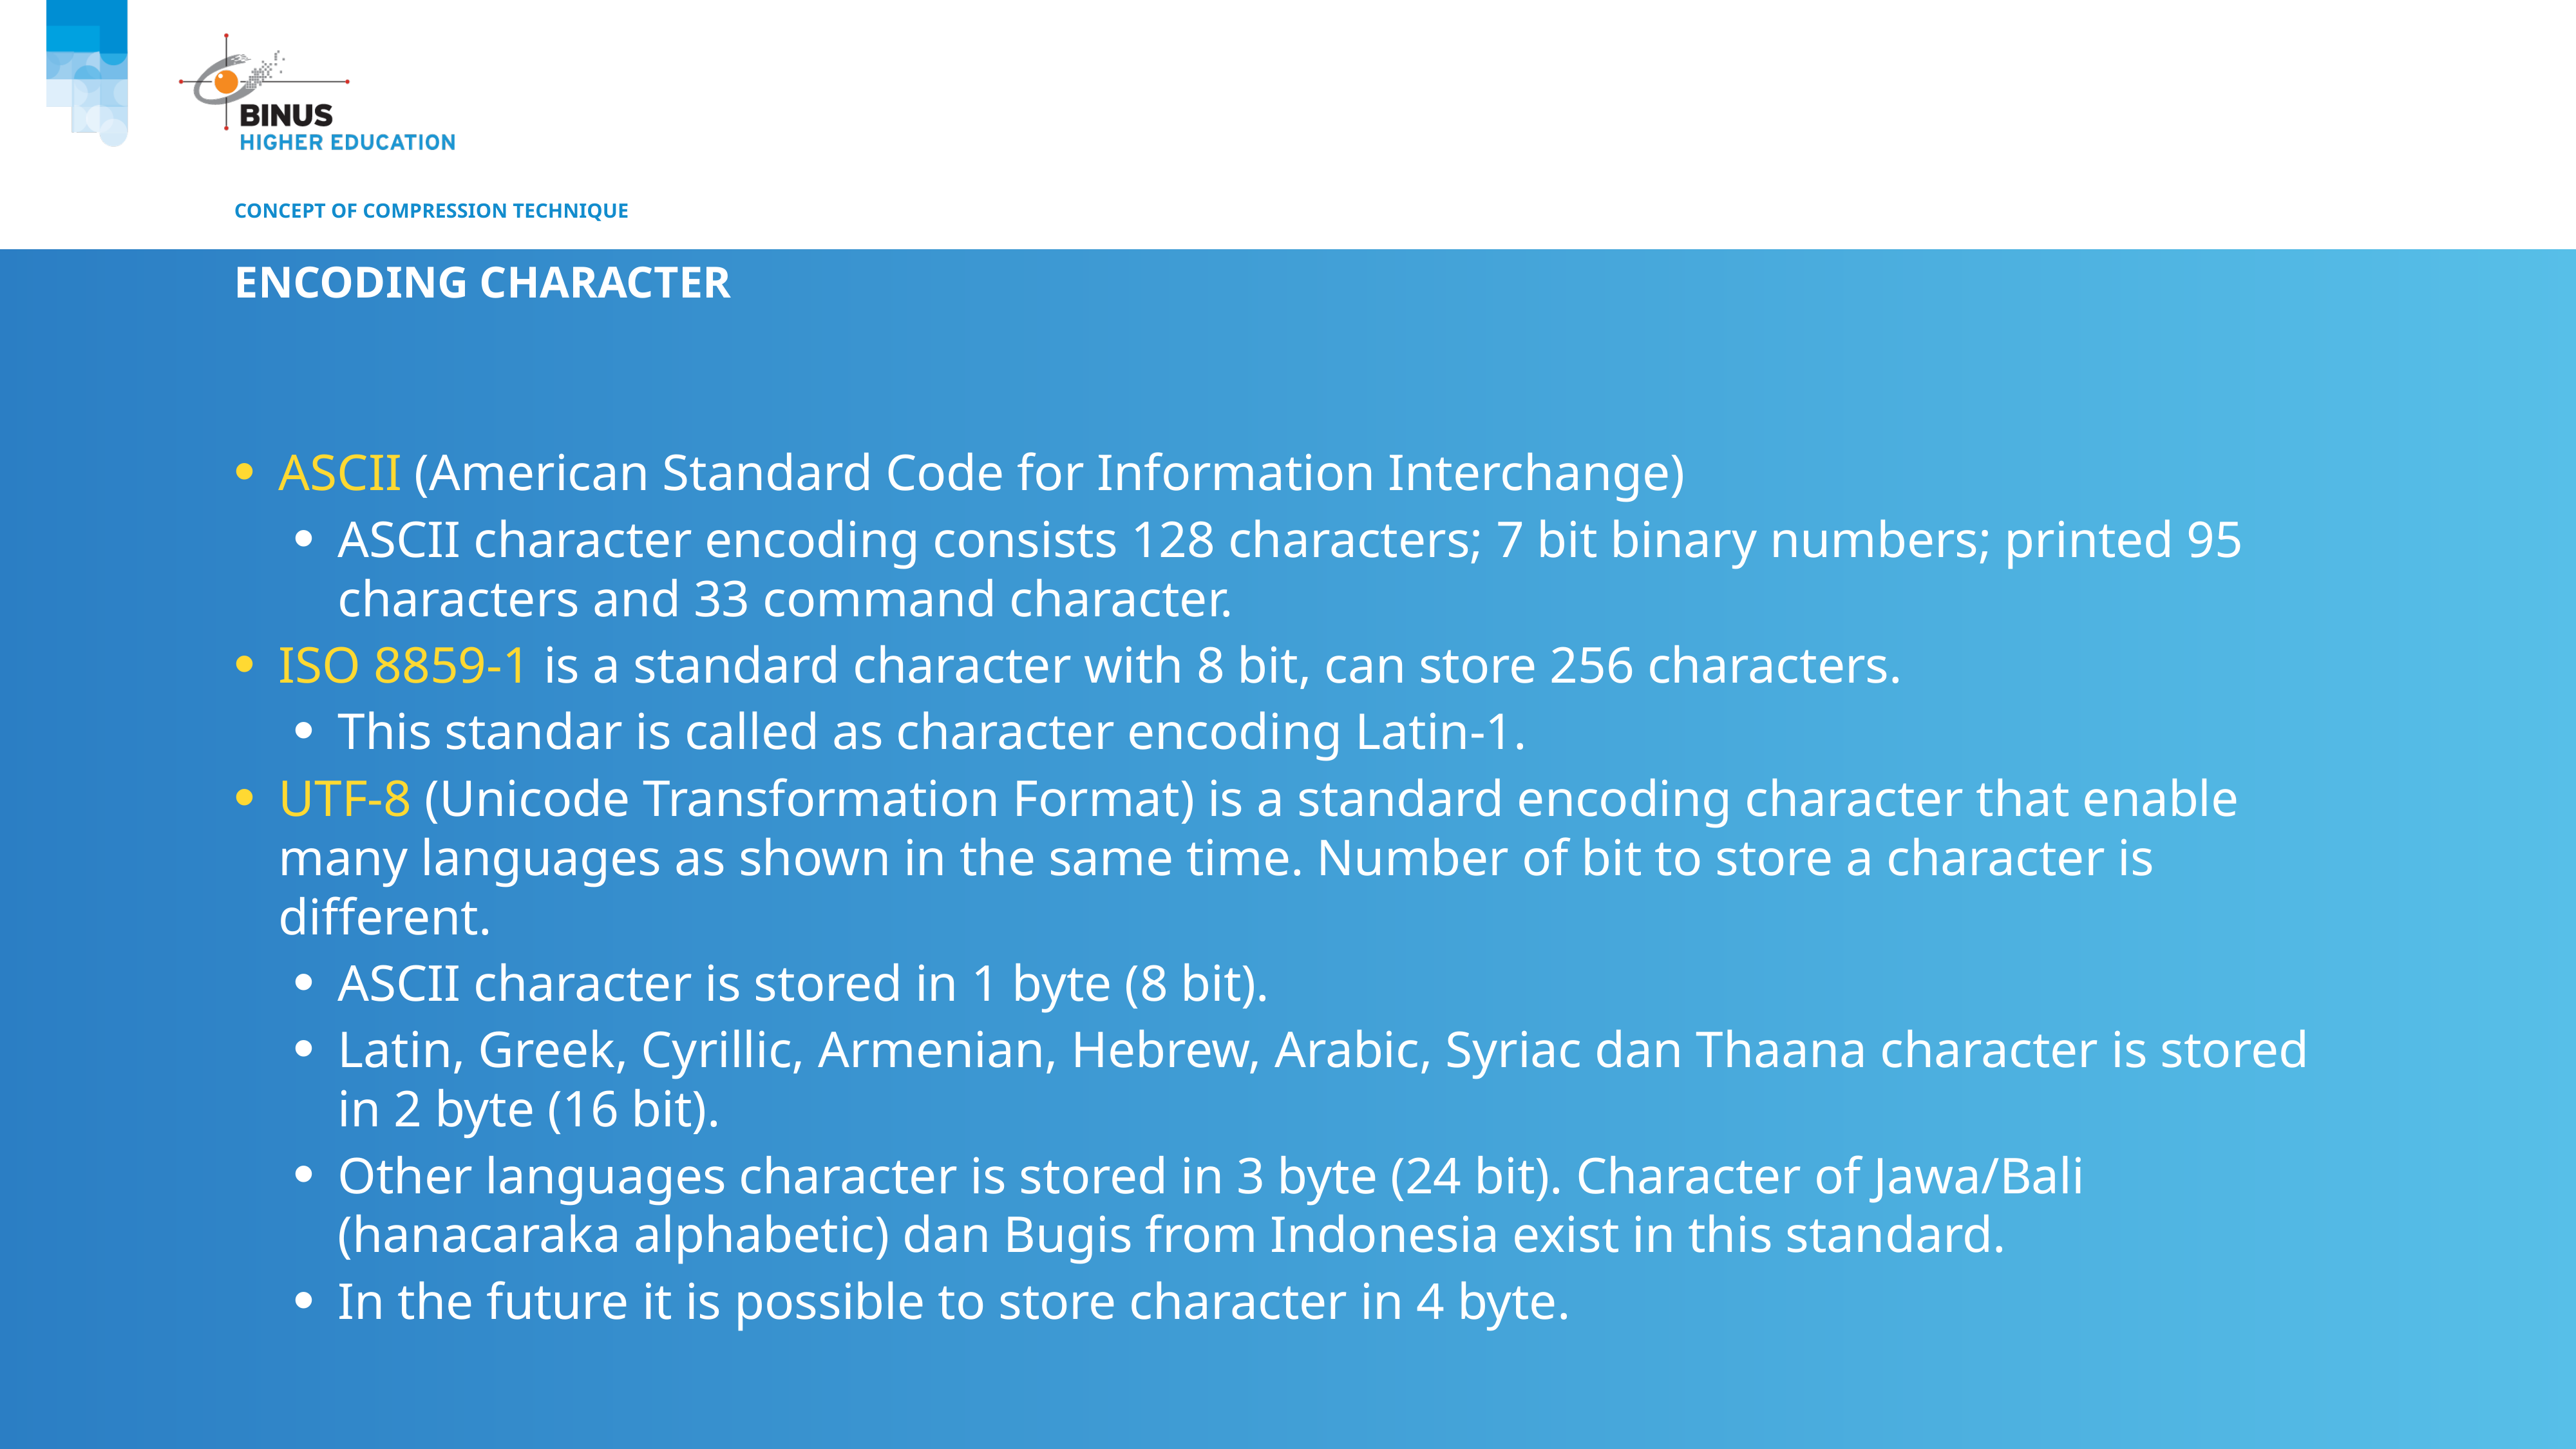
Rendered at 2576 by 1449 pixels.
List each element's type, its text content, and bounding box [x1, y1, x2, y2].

list ASCII (American Standard Code for Information Interchange) ASCII character encoding consists 128 characters; 7 bit binary numbers; printed 95 characters and 33 command character. ISO 8859-1 is a standard character with 8 bit, can store 256 characters. This standar is called as character encoding Latin-1. UTF-8 (Unicode Transformation Format) is a standard encoding character that enable many languages as shown in the same time. Number of bit to store a character is different. ASCII character is stored in 1 byte (8 bit). Latin, Greek, Cyrillic, Armenian, Hebrew, Arabic, Syriac dan Thaana character is stored in 2 byte (16 bit). Other languages character is stored in 3 byte (24 bit). Character of Jawa/Bali (hanacaraka alphabetic) dan Bugis from Indonesia exist in this standard. In the future it is possible to store character in 4 byte. [228, 435, 2349, 1337]
picture [46, 0, 455, 154]
list Encoding character [228, 255, 1262, 341]
title Concept of compression technique [228, 197, 1784, 252]
